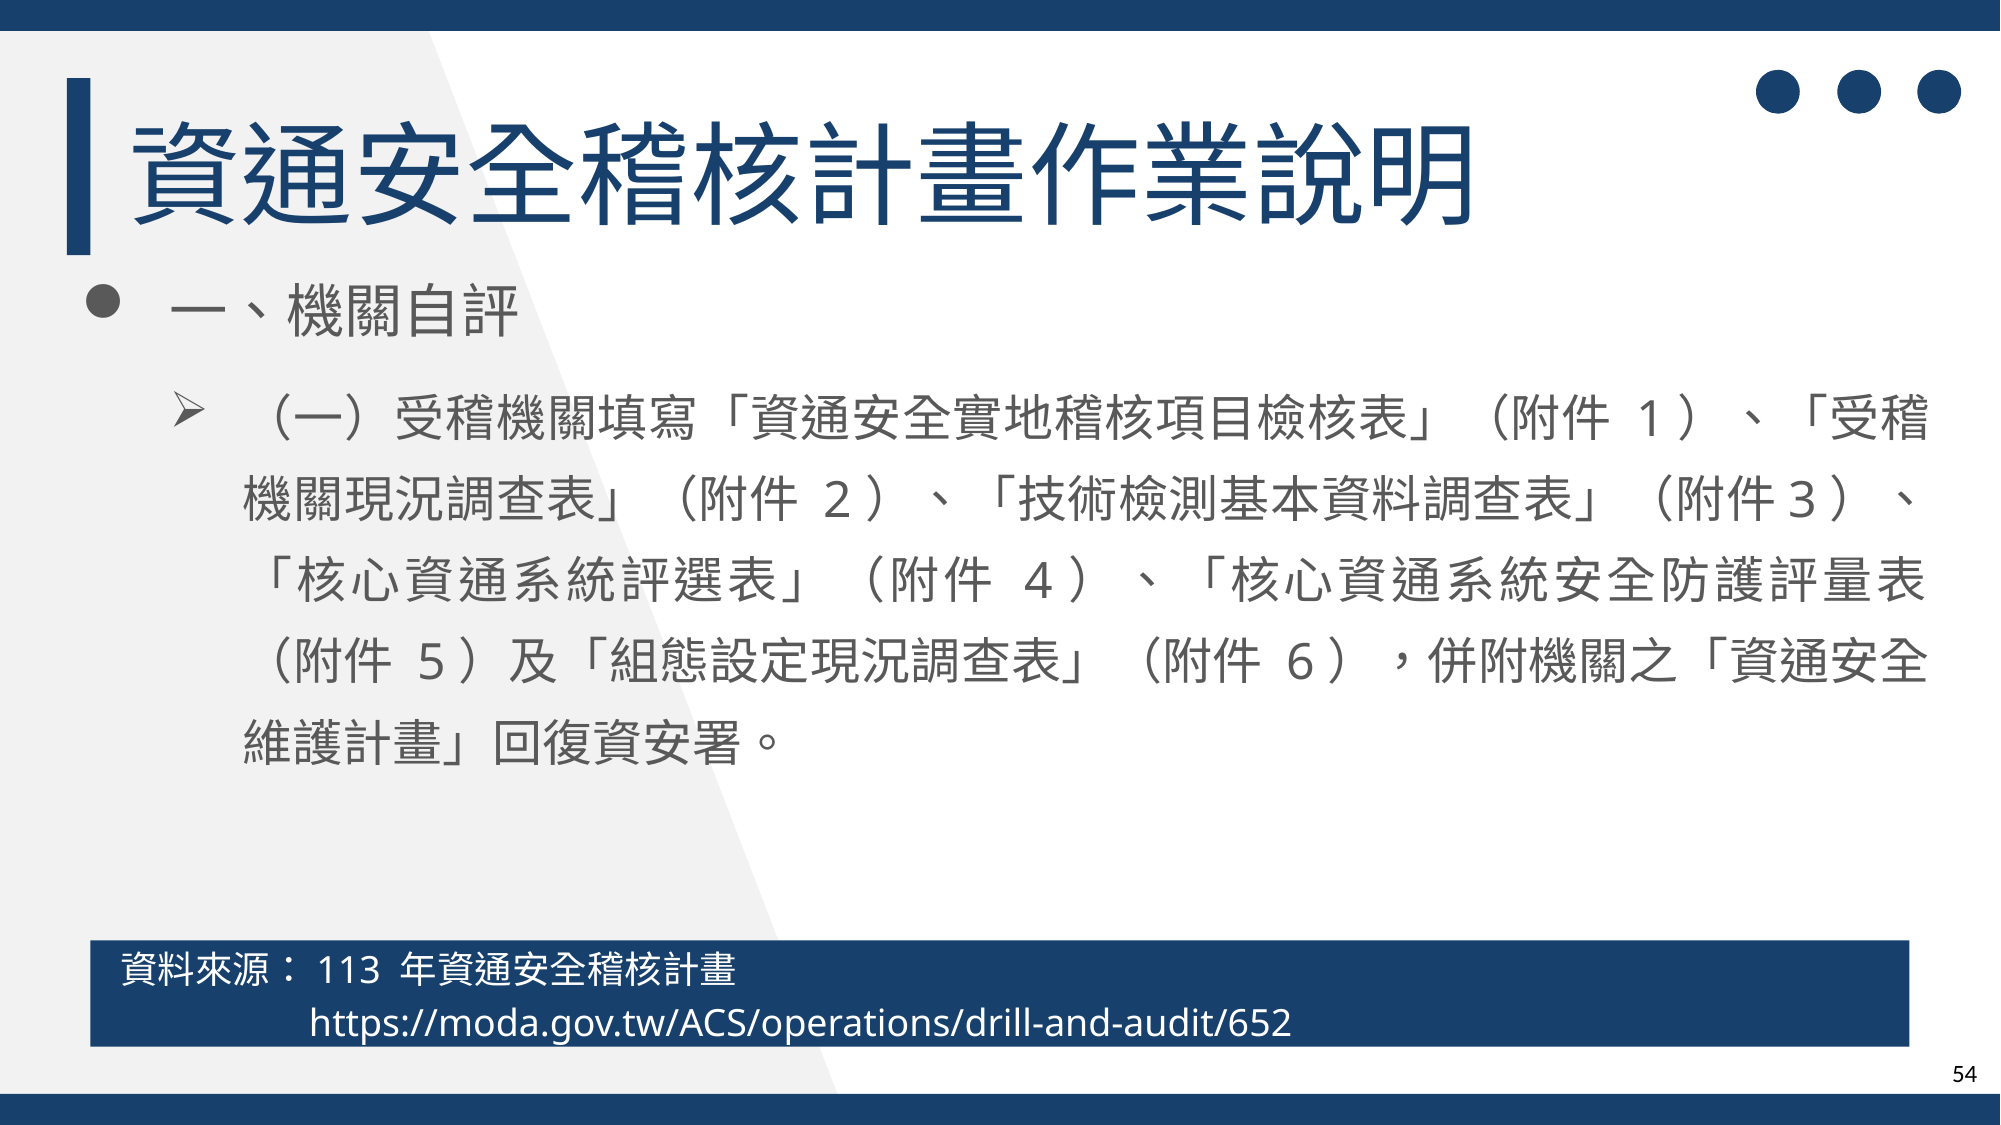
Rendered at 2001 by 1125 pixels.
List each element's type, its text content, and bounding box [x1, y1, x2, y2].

text_box [89, 939, 1911, 1048]
text_box 資料來源：113 年資通安全稽核計畫 https://moda.gov.tw/ACS/operations/drill-and-audit/652 [105, 952, 1807, 1051]
text_box 資通安全稽核計畫作業說明 [113, 96, 1839, 255]
text_box 一、機關自評 （一）受稽機關填寫「資通安全實地稽核項目檢核表」（附件 1）、「受稽機關現況調查表」（附件 2）、「技術檢測基本資料調查表」（附件3）、「核心資通系統評選表」（附件 4）、「核心資通系統安全防護評量表 （附件 5）及「組態設定現況調查表」（附件 6），併附機關之「資通安全 維護計畫」回復資安署。 [66, 255, 1945, 1083]
